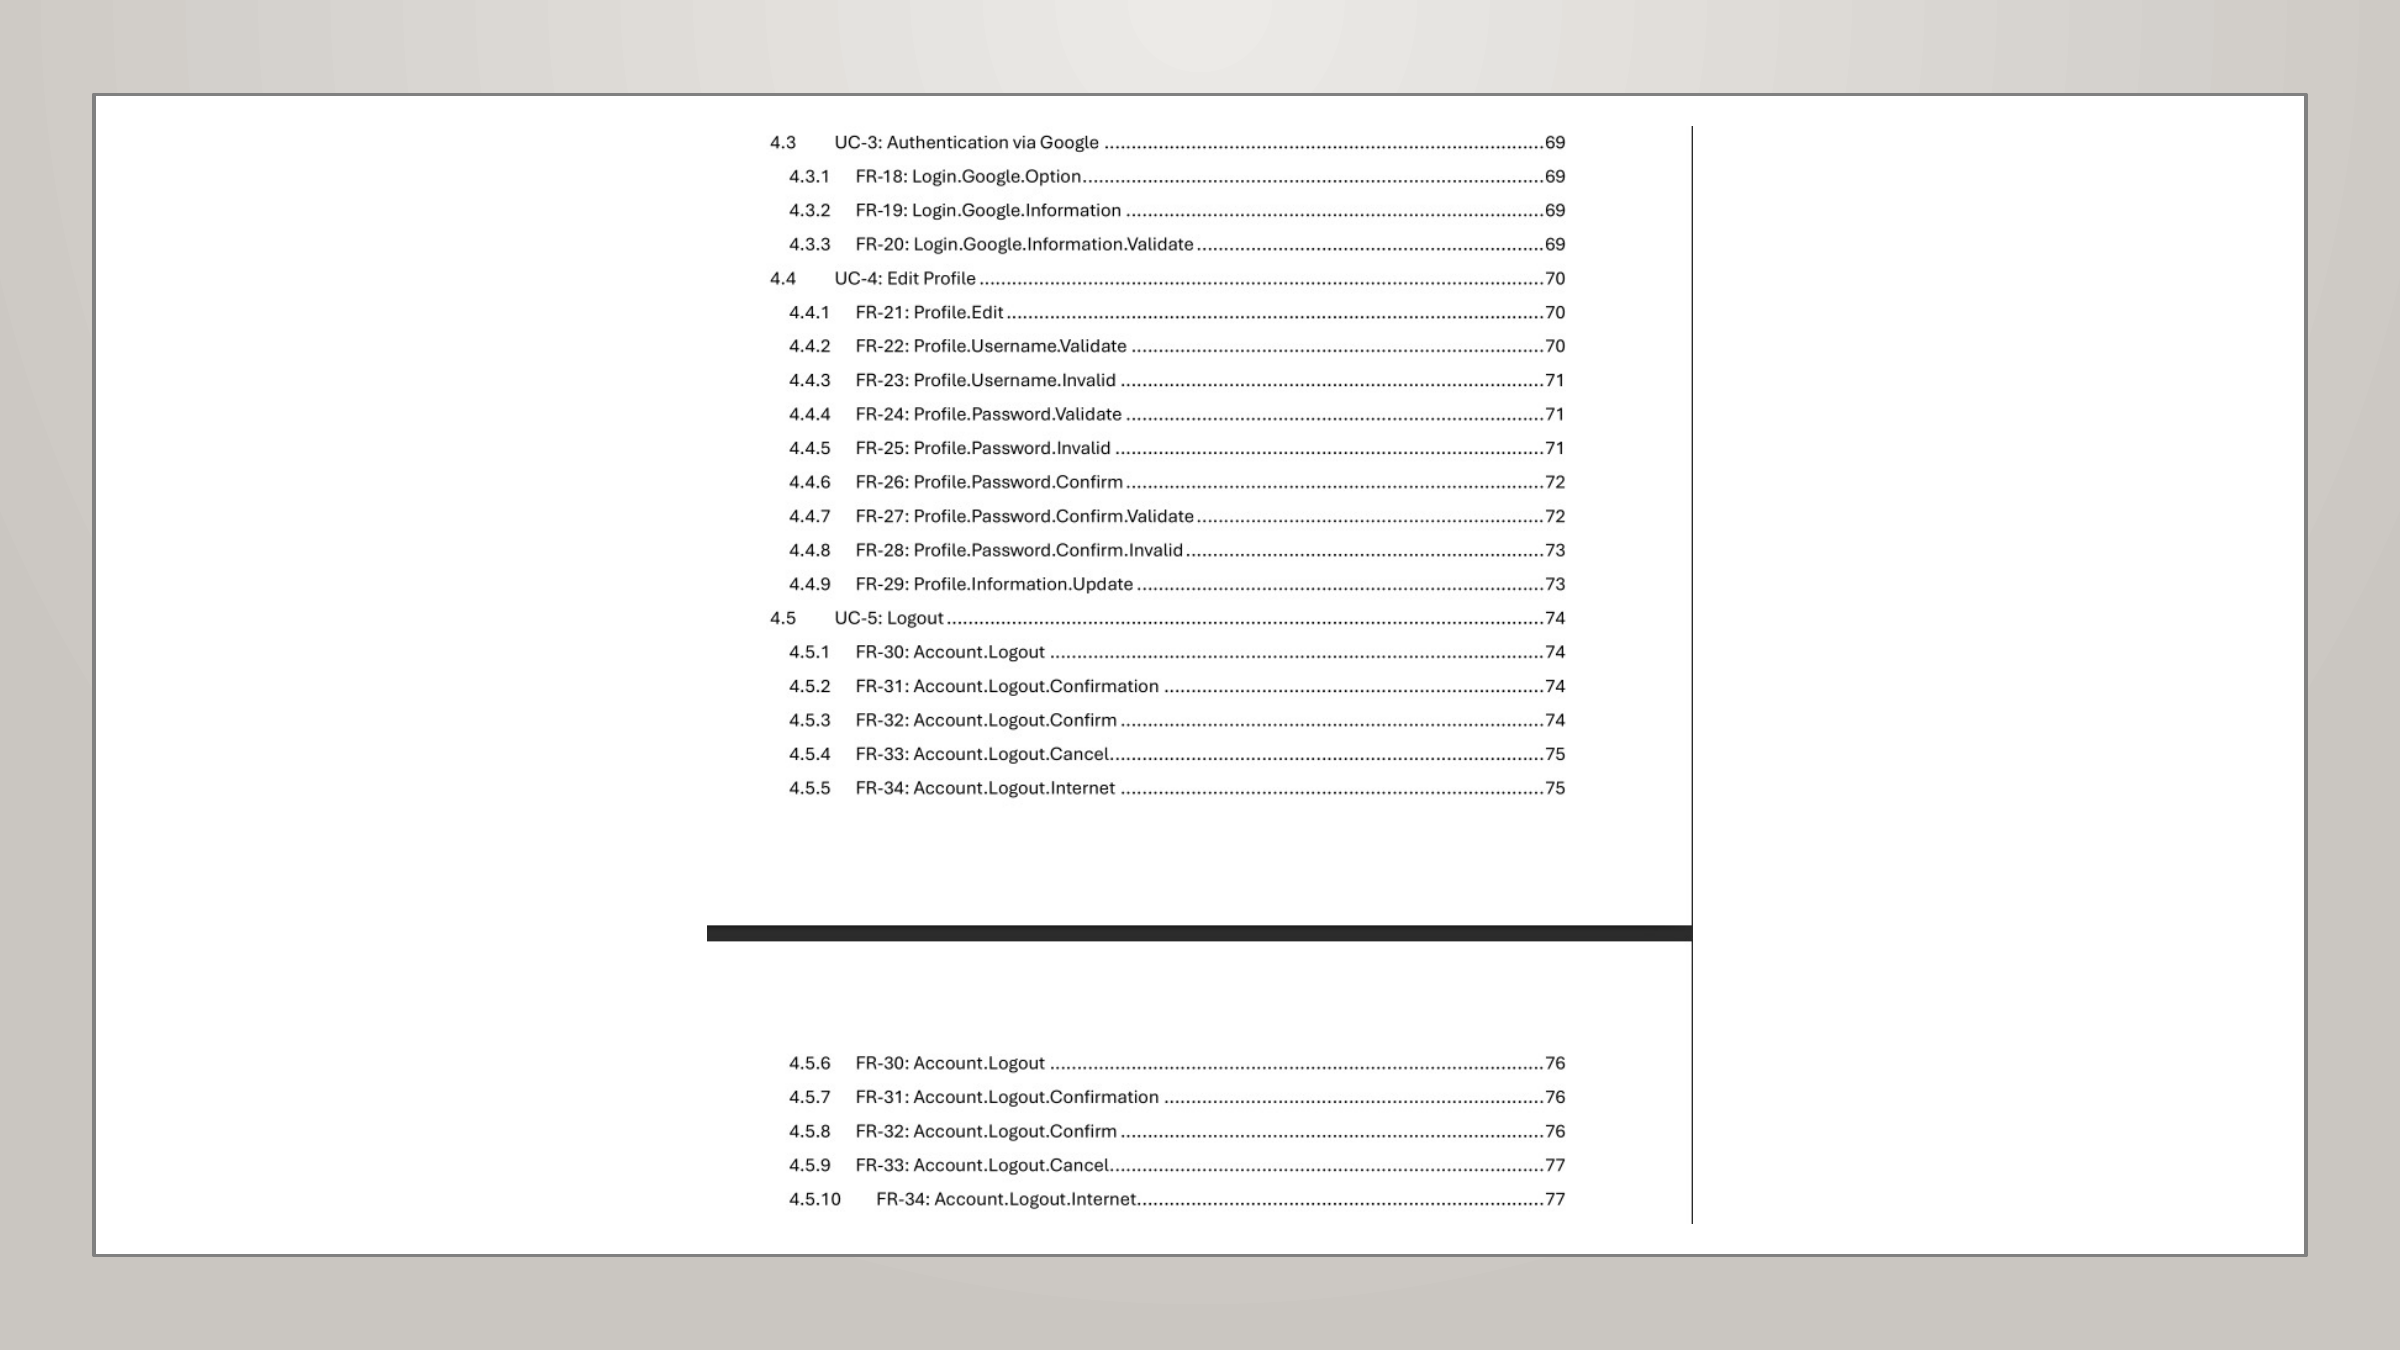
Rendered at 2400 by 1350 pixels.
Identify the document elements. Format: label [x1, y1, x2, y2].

text_box [93, 93, 2307, 1257]
text_box [0, 0, 2400, 1350]
picture [707, 126, 1693, 1224]
